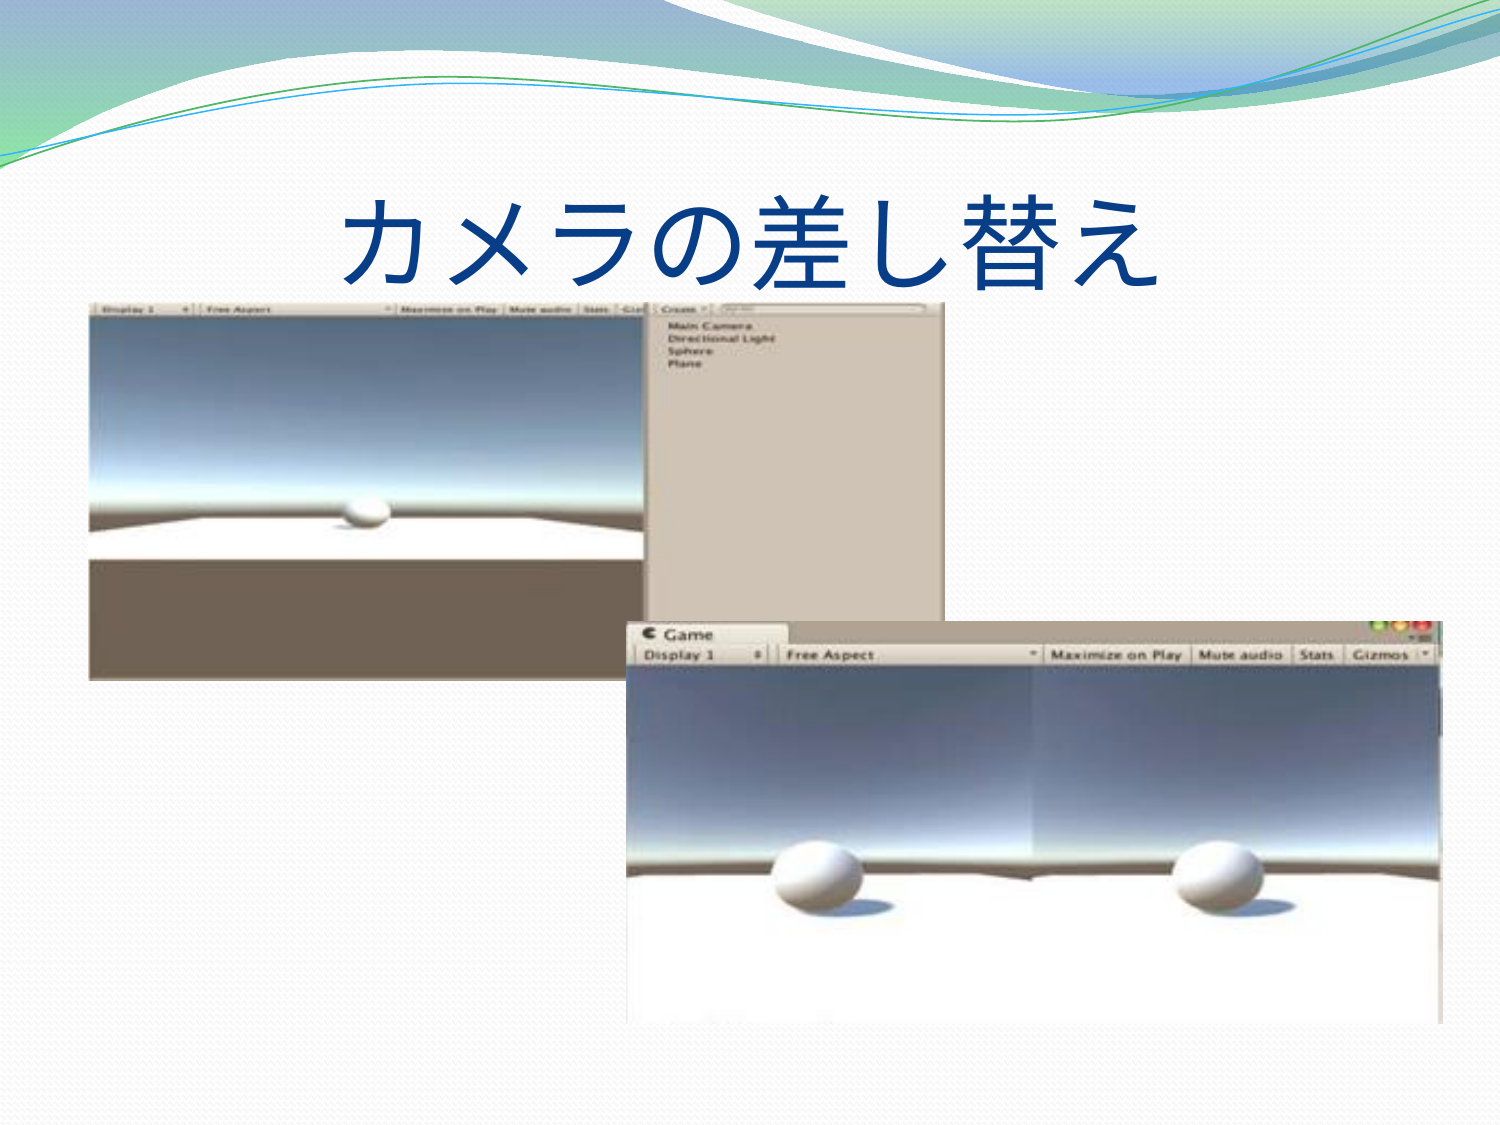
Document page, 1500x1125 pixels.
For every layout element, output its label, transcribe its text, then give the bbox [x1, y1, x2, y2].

title カメラの差し替え [75, 115, 1425, 303]
picture [88, 302, 1443, 1024]
